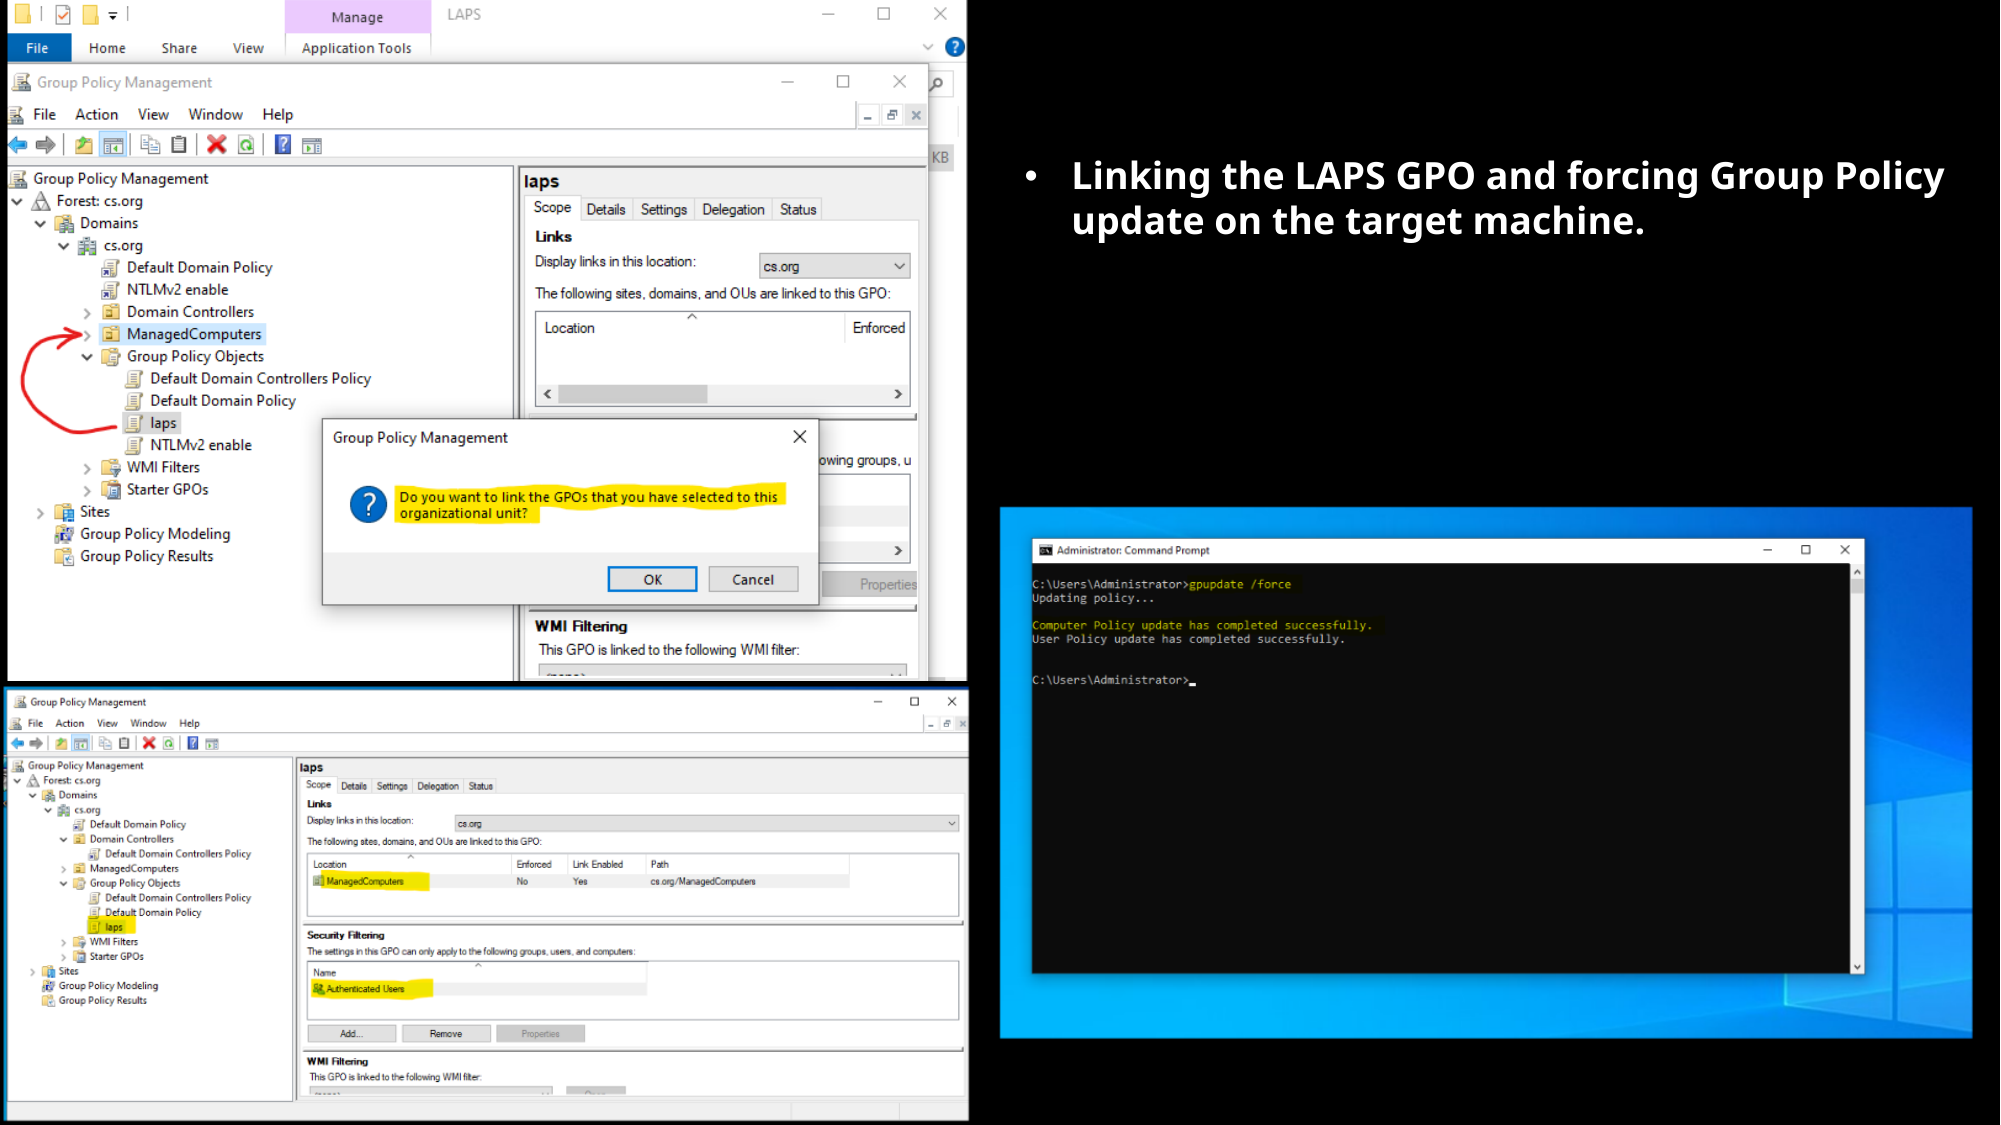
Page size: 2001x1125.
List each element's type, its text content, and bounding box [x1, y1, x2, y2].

text_box Linking the LAPS GPO and forcing Group Policy update on the target machine. [1009, 145, 1985, 250]
picture [994, 501, 1978, 1044]
picture [0, 0, 975, 1125]
